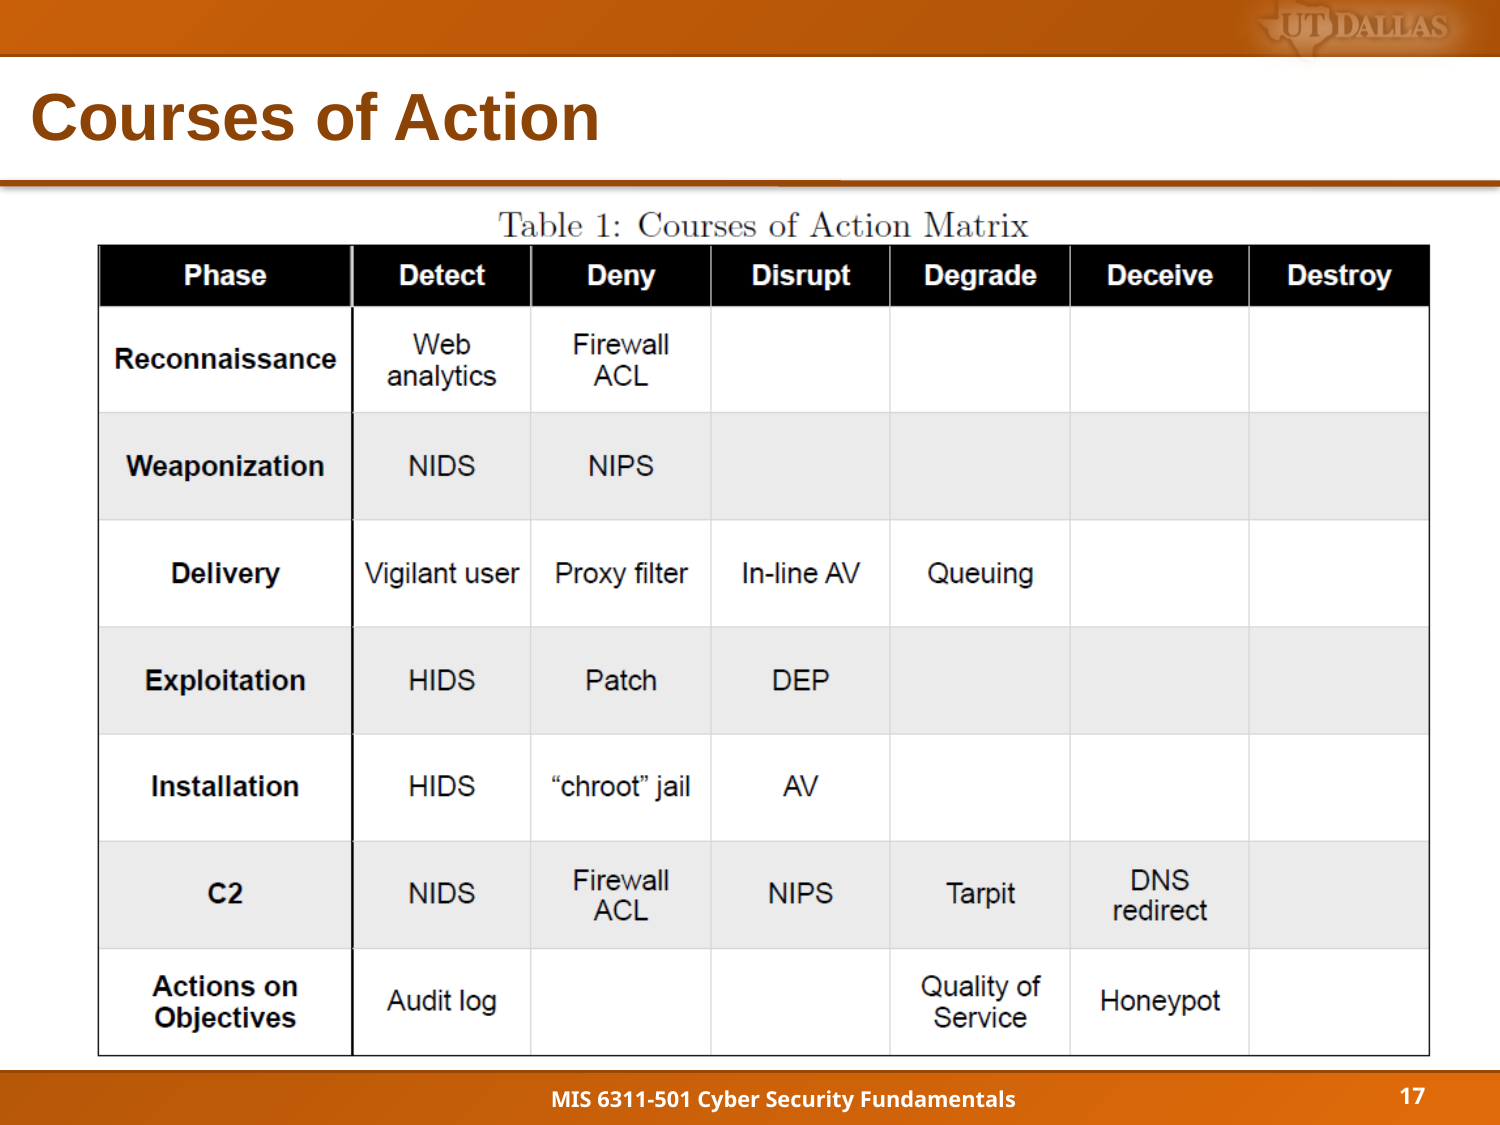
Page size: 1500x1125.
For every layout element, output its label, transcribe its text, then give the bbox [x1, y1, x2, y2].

slide_number 17 [1350, 1076, 1475, 1120]
picture [90, 199, 1438, 1063]
picture [1218, 0, 1500, 62]
title Courses of Action [0, 62, 1500, 176]
